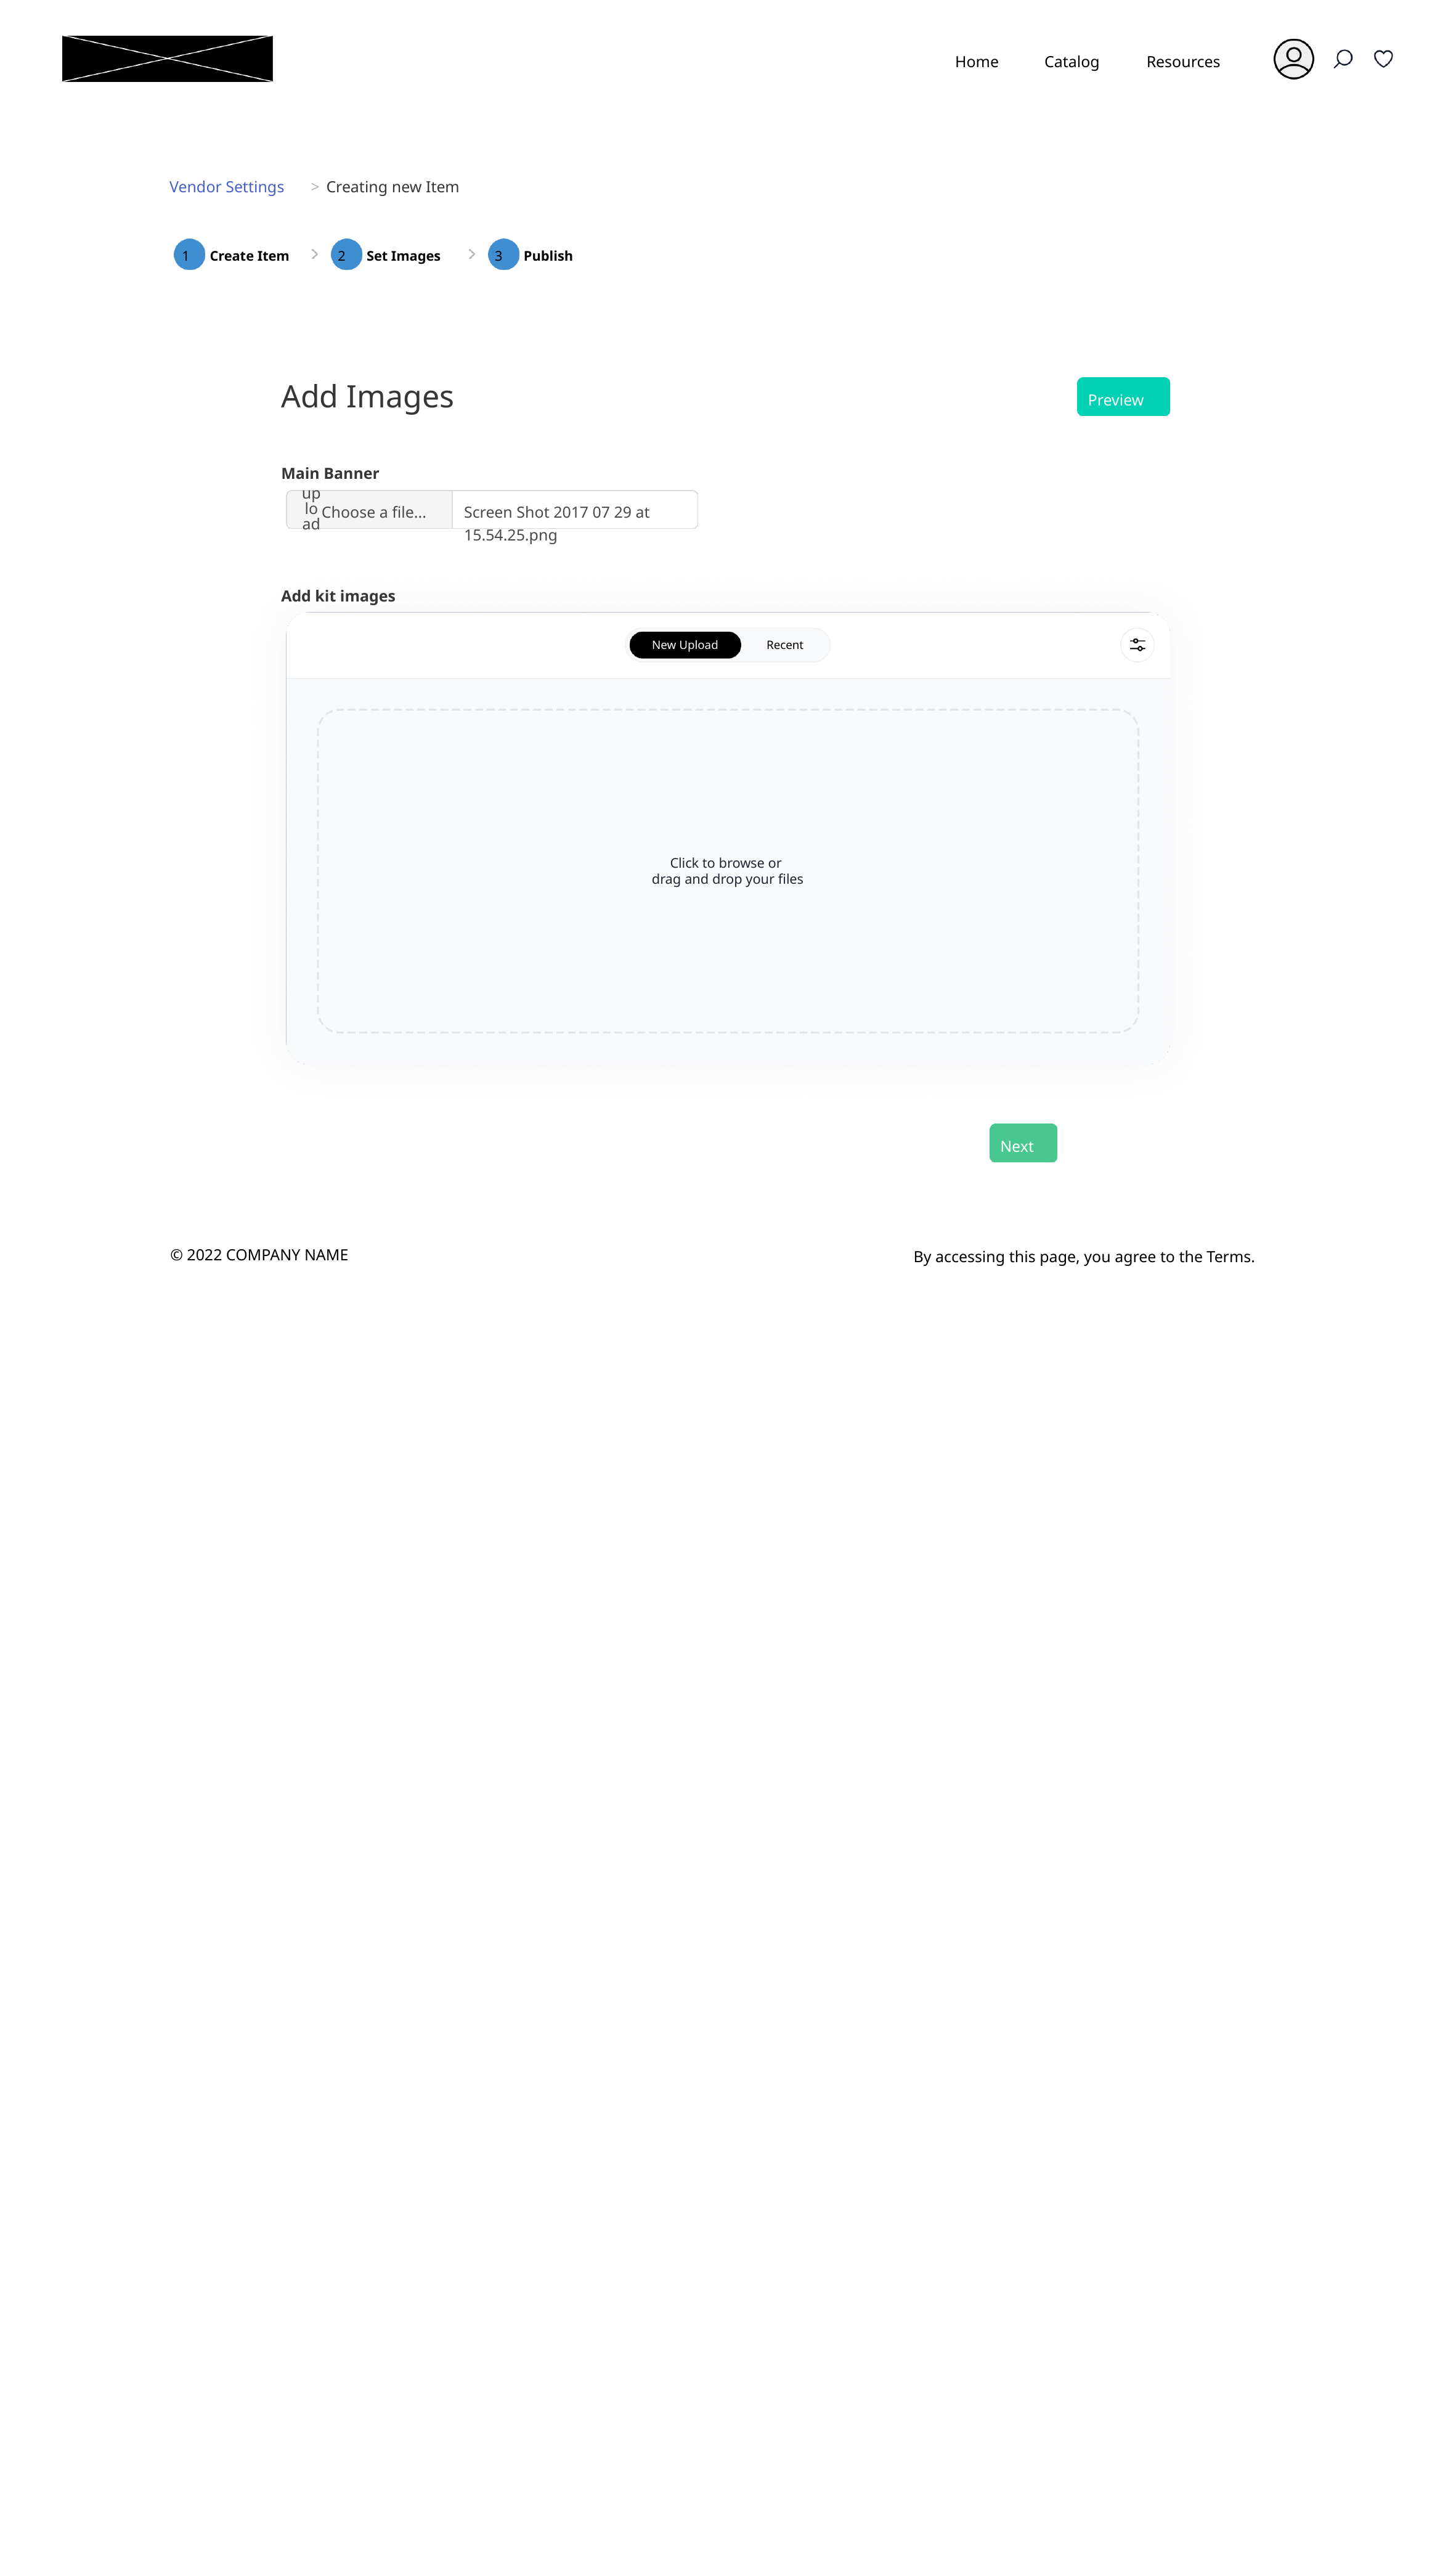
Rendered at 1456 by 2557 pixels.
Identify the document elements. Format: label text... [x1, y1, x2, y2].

picture [286, 379, 478, 414]
text_box Create Item [209, 243, 299, 264]
picture [990, 1124, 1057, 1162]
picture [331, 239, 362, 270]
picture [462, 244, 482, 264]
picture [61, 35, 1394, 82]
text_box Set Images [367, 243, 451, 264]
picture [174, 172, 752, 196]
text_box Main Banner [281, 459, 286, 483]
picture [1077, 377, 1170, 416]
picture [488, 239, 519, 270]
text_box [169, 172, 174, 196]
picture [285, 459, 912, 529]
picture [240, 566, 1216, 1111]
picture [305, 244, 325, 264]
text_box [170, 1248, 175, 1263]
text_box Add Images [281, 379, 286, 414]
picture [175, 1246, 1283, 1266]
picture [174, 239, 205, 270]
text_box Publish [523, 243, 583, 264]
